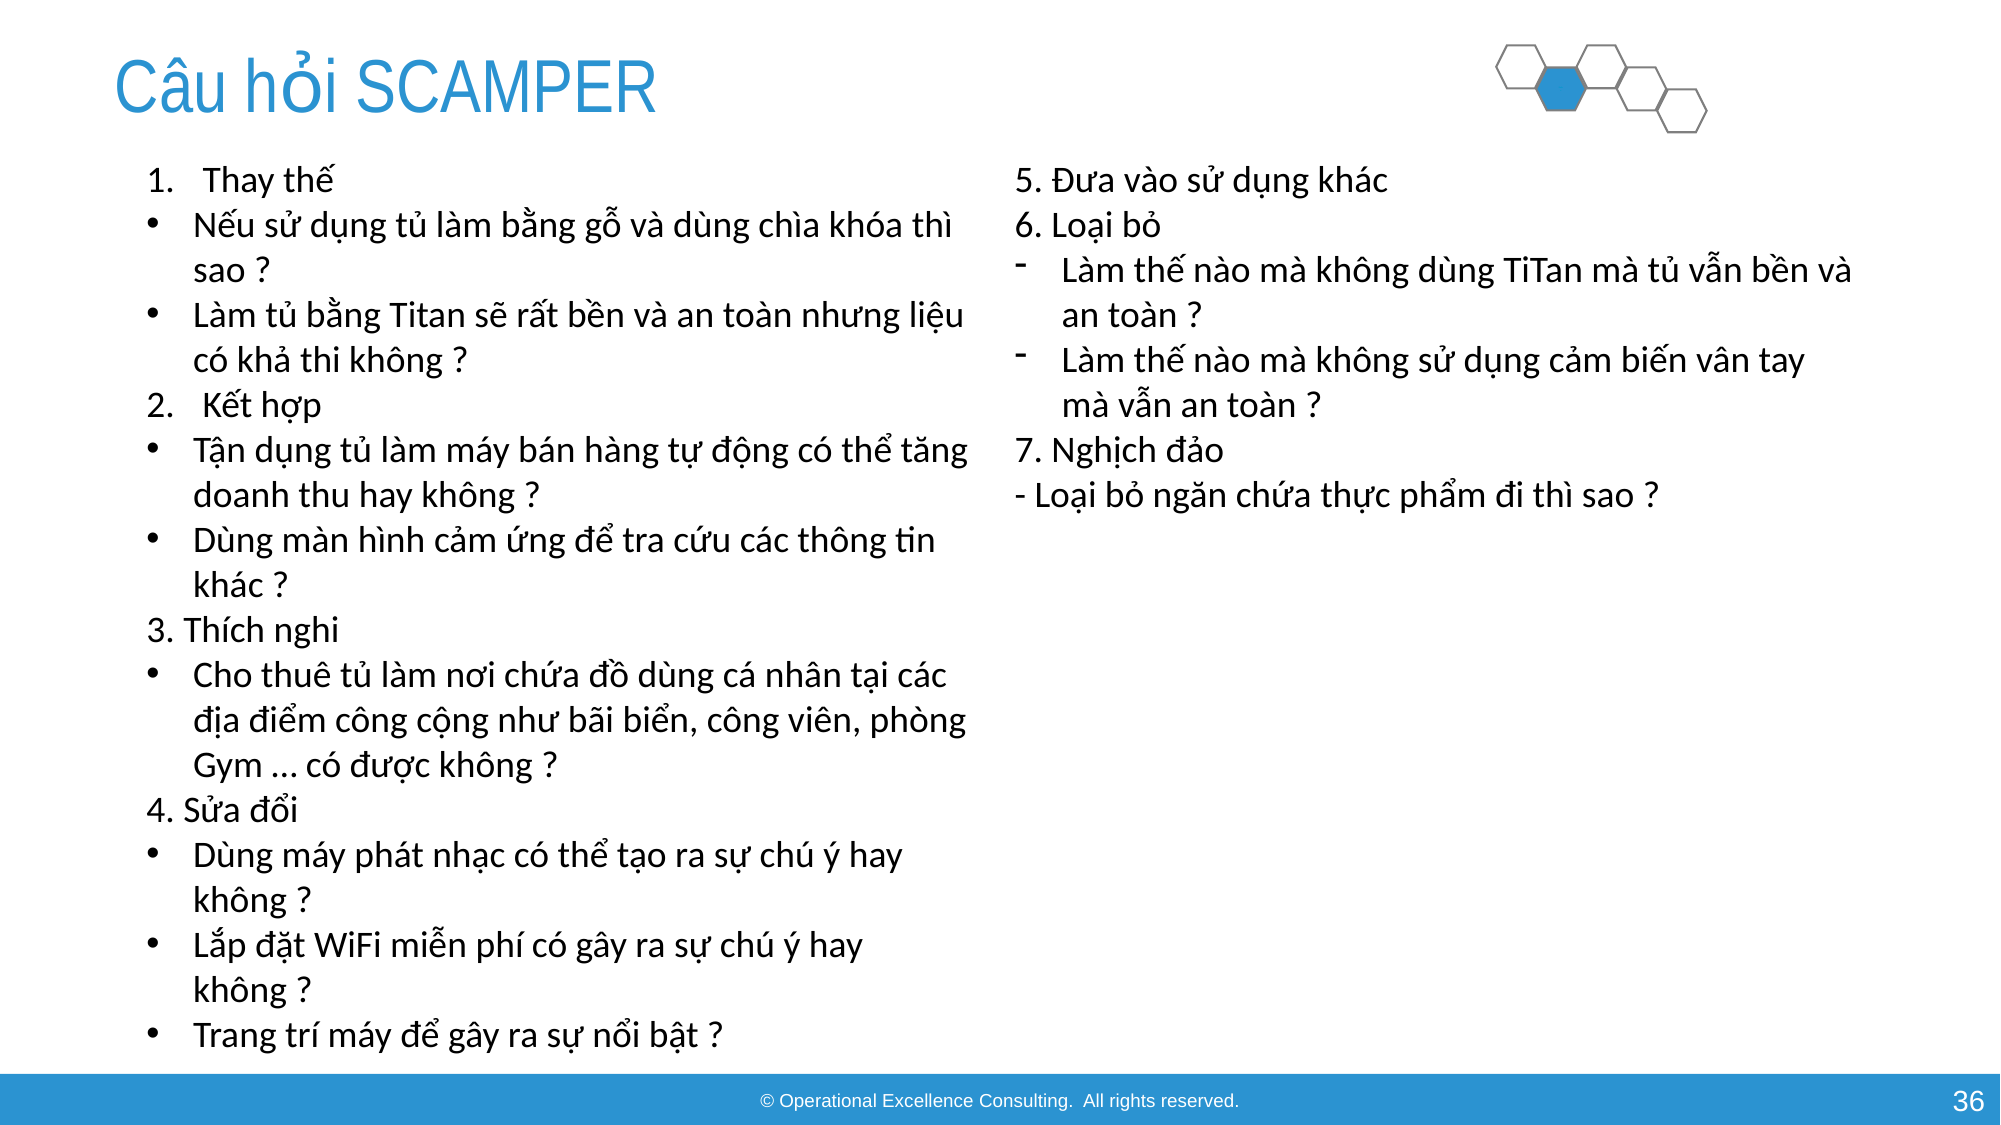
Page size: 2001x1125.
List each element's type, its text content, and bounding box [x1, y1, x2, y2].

title Câu hỏi SCAMPER [99, 29, 1900, 148]
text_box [1496, 45, 1707, 133]
text_box Thay thế Nếu sử dụng tủ làm bằng gỗ và dùng chìa khóa thì sao ? Làm tủ bằng Titan sẽ rất bền và an toàn nhưng liệu có khả thi không ? Kết hợp Tận dụng tủ làm máy bán hàng tự động có thể tăng doanh thu hay không ? Dùng màn hình cảm ứng để tra cứu các thông tin khác ? 3. Thích nghi Cho thuê tủ làm nơi chứa đồ dùng cá nhân tại các địa điểm công cộng như bãi biển, công viên, phòng Gym … có được không ? 4. Sửa đổi Dùng máy phát nhạc có thể tạo ra sự chú ý hay không ? Lắp đặt WiFi miễn phí có gây ra sự chú ý hay không ? Trang trí máy để gây ra sự nổi bật ? [131, 147, 1000, 1125]
text_box 5. Đưa vào sử dụng khác 6. Loại bỏ Làm thế nào mà không dùng TiTan mà tủ vẫn bền và an toàn ? Làm thế nào mà không sử dụng cảm biến vân tay mà vẫn an toàn ? 7. Nghịch đảo - Loại bỏ ngăn chứa thực phẩm đi thì sao ? [999, 147, 1869, 523]
